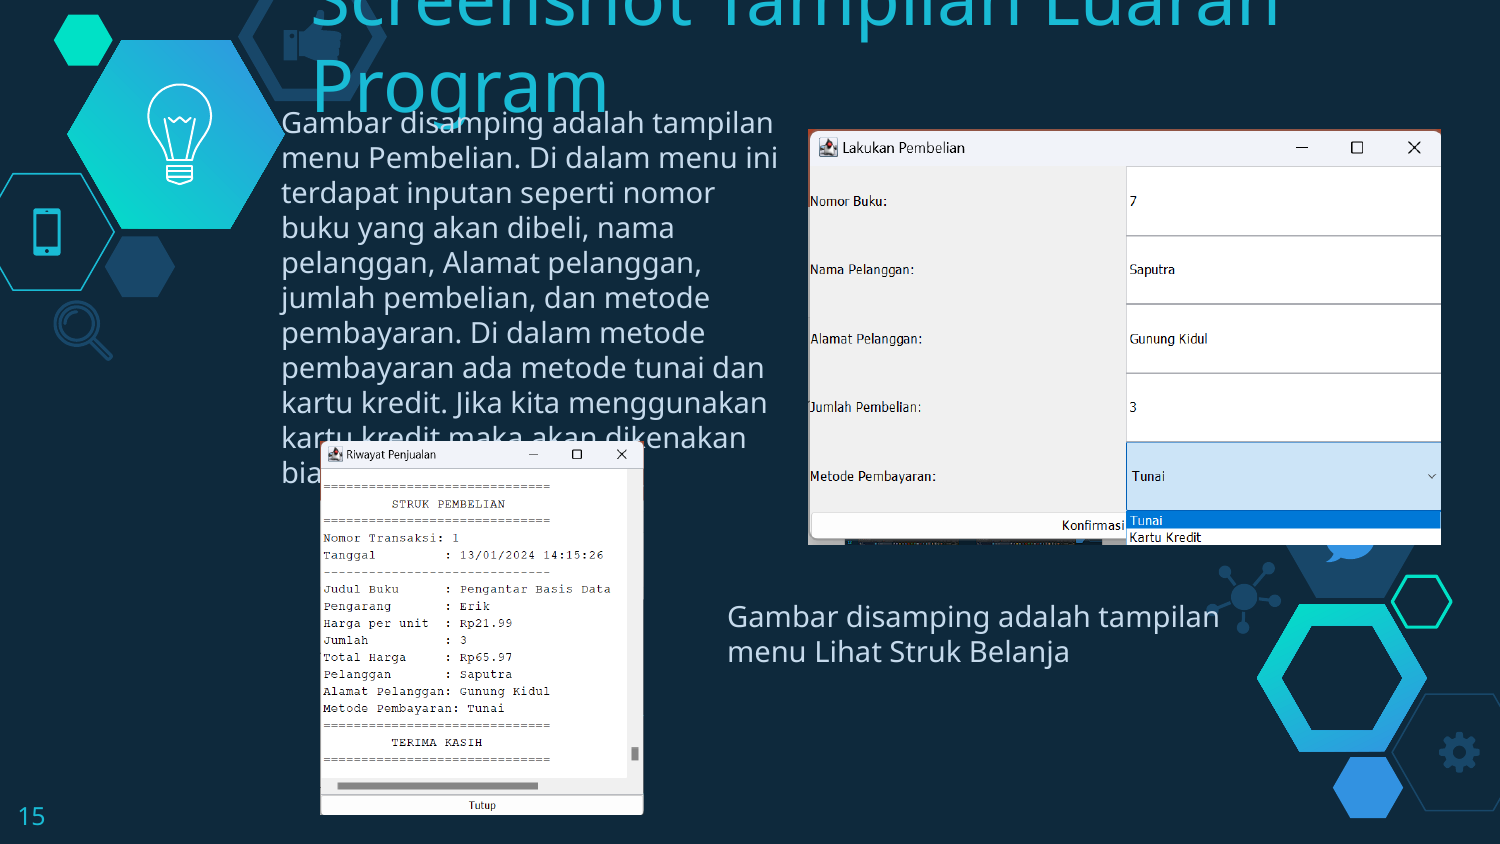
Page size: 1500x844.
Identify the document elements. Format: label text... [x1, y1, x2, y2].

picture [808, 128, 1441, 545]
text_box Gambar disamping adalah tampilan menu Pembelian. Di dalam menu ini terdapat inputan seperti nomor buku yang akan dibeli, nama pelanggan, Alamat pelanggan, jumlah pembelian, dan metode pembayaran. Di dalam metode pembayaran ada metode tunai dan kartu kredit. Jika kita menggunakan kartu kredit maka akan dikenakan biaya sebesar 2% [266, 89, 801, 440]
picture [320, 441, 644, 815]
slide_number 15 [2, 785, 93, 844]
title Screenshot Tampilan Luaran Program [295, 36, 1500, 143]
text_box Gambar disamping adalah tampilan menu Lihat Struk Belanja [712, 583, 1247, 744]
